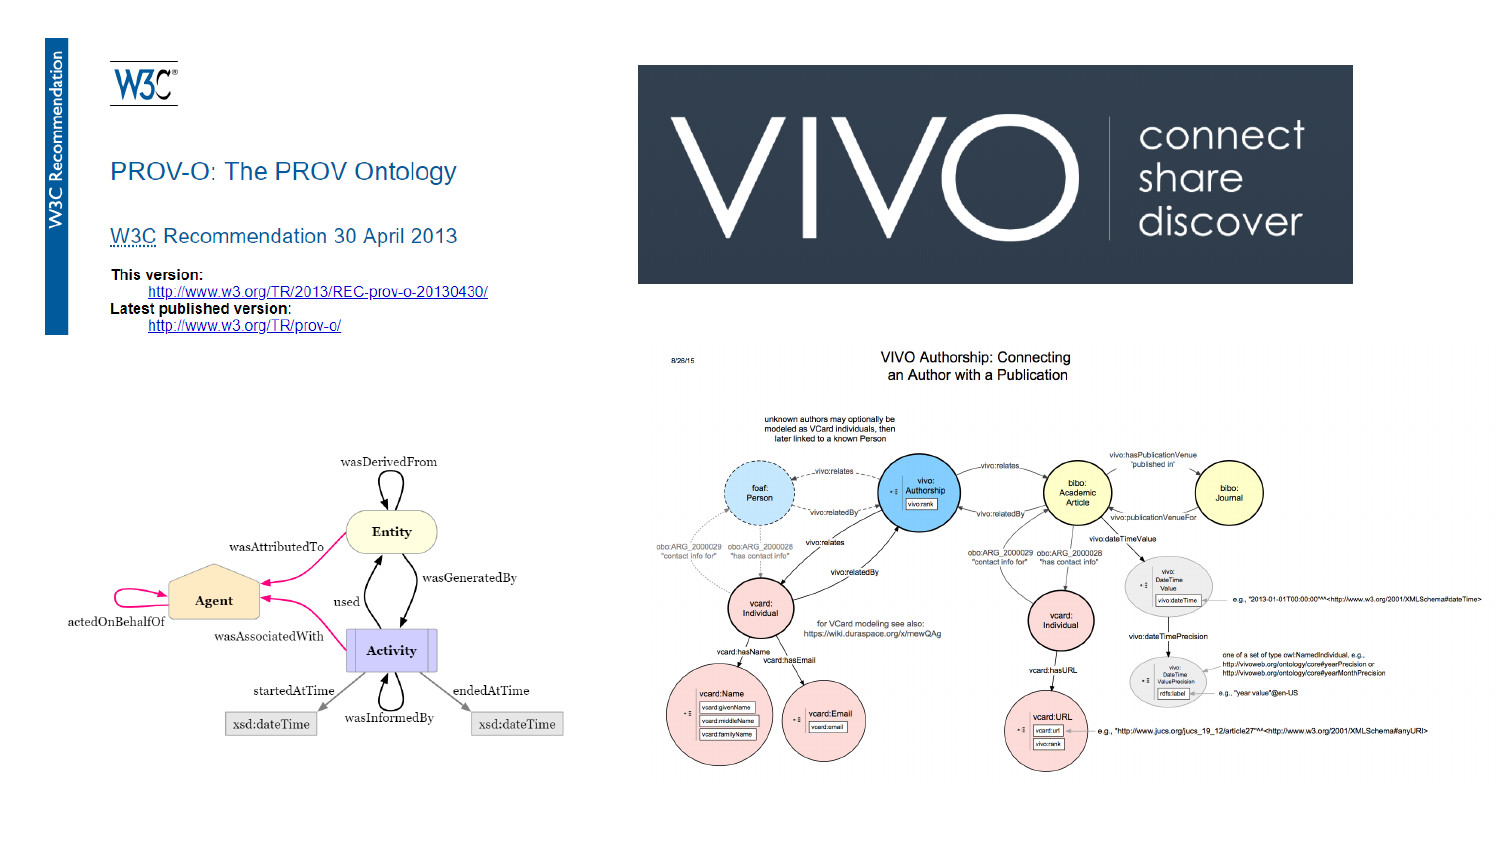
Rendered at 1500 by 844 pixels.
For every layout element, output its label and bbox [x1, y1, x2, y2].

picture [63, 453, 566, 737]
picture [645, 337, 1500, 783]
picture [45, 38, 504, 335]
picture [638, 65, 1354, 285]
